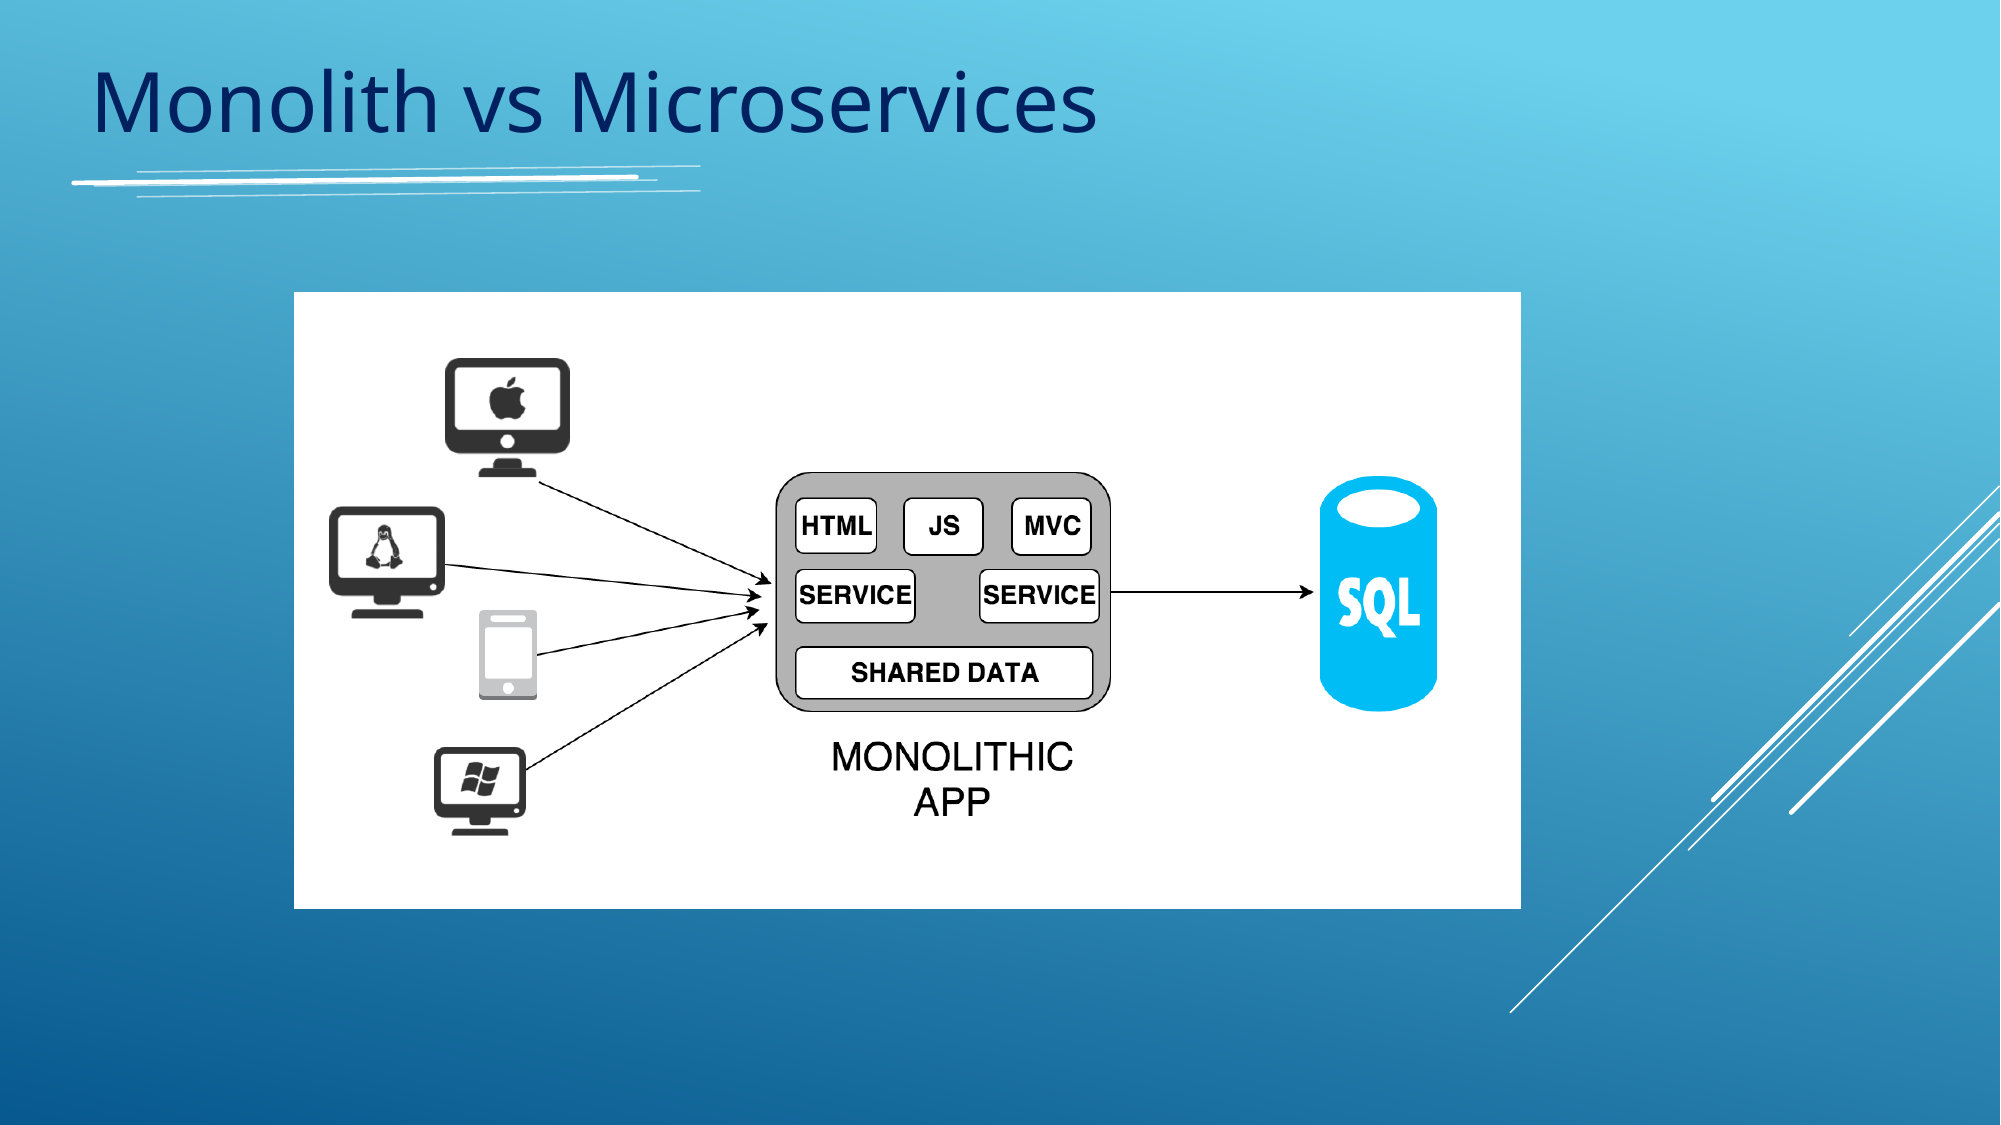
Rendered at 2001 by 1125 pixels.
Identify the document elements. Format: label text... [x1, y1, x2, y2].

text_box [137, 190, 701, 197]
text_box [94, 179, 658, 187]
picture [293, 292, 1521, 910]
text_box Monolith vs Microservices [75, 41, 1978, 157]
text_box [73, 176, 637, 184]
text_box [137, 165, 701, 173]
